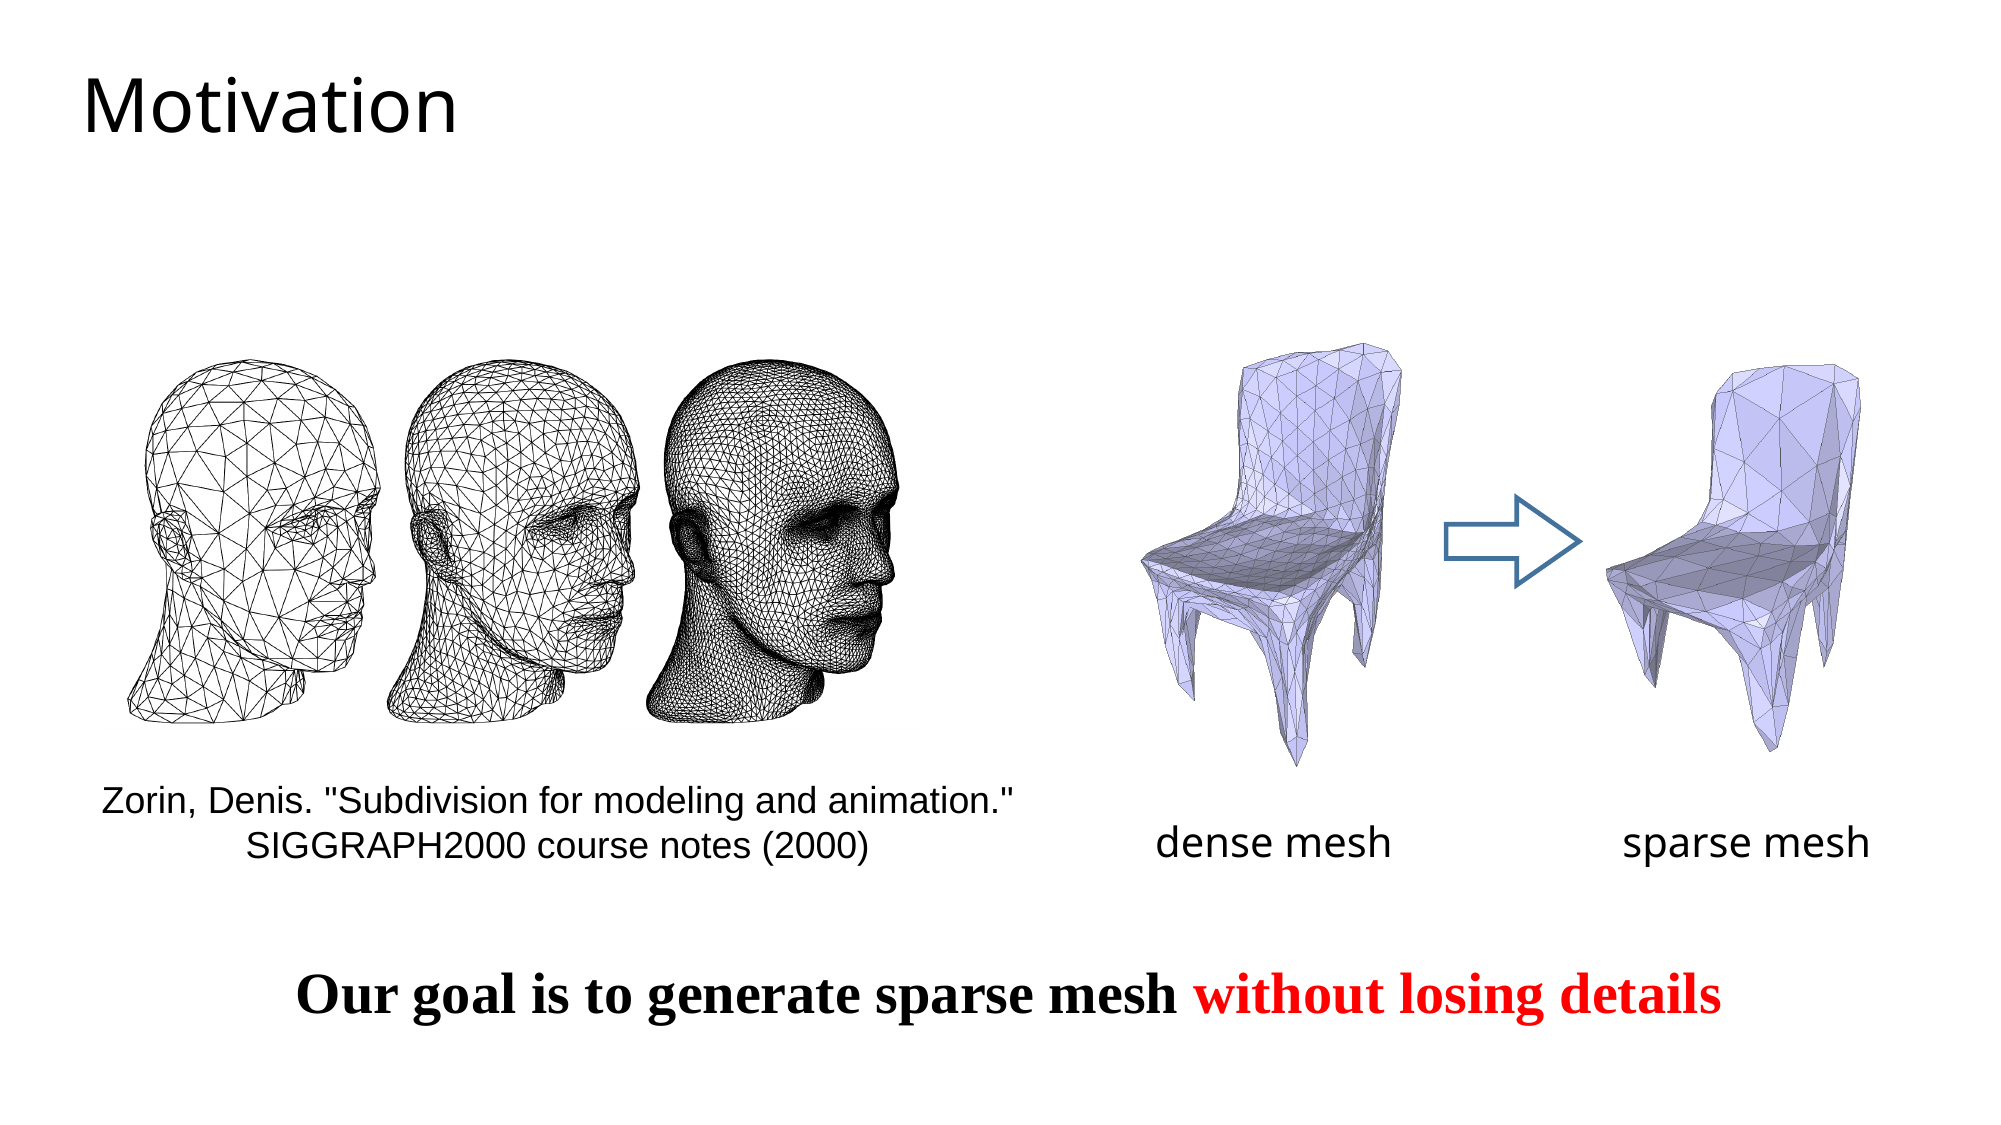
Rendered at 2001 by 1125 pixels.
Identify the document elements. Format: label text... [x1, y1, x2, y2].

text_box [1446, 339, 1915, 875]
text_box Our goal is to generate sparse mesh without losing details [249, 948, 1769, 1033]
text_box Zorin, Denis. "Subdivision for modeling and animation." SIGGRAPH2000 course notes (2000) [8, 768, 1106, 874]
picture [98, 350, 919, 732]
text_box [1106, 339, 1442, 875]
text_box Motivation [66, 42, 589, 174]
